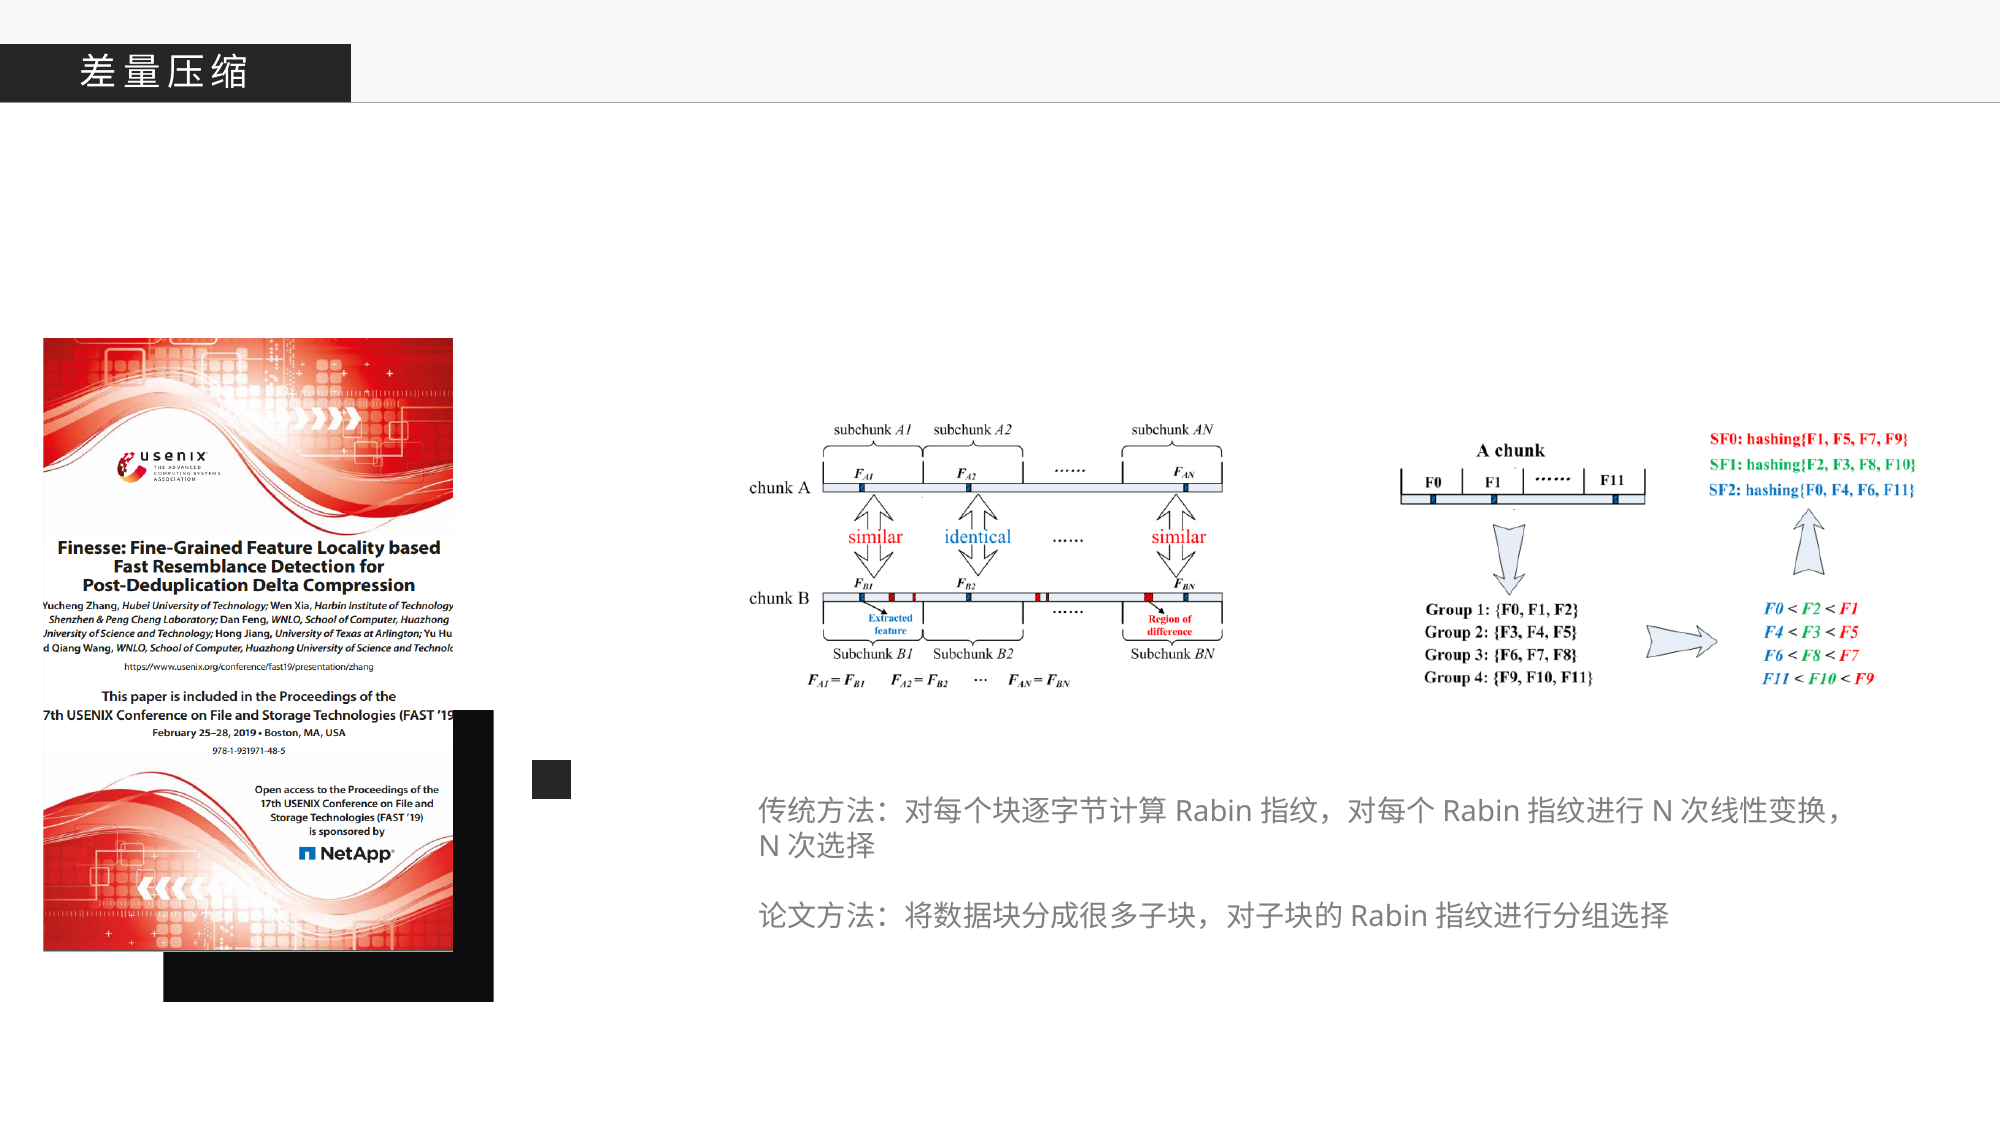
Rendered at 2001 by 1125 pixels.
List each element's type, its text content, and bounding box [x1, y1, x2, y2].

picture [1390, 416, 1935, 700]
text_box 传统方法：对每个块逐字节计算Rabin指纹，对每个Rabin指纹进行N次线性变换，N次选择 论文方法：将数据块分成很多子块，对子块的Rabin指纹进行分组选择 [743, 785, 1900, 940]
picture [743, 416, 1231, 701]
picture [43, 338, 453, 952]
text_box 差量压缩 [65, 40, 308, 101]
